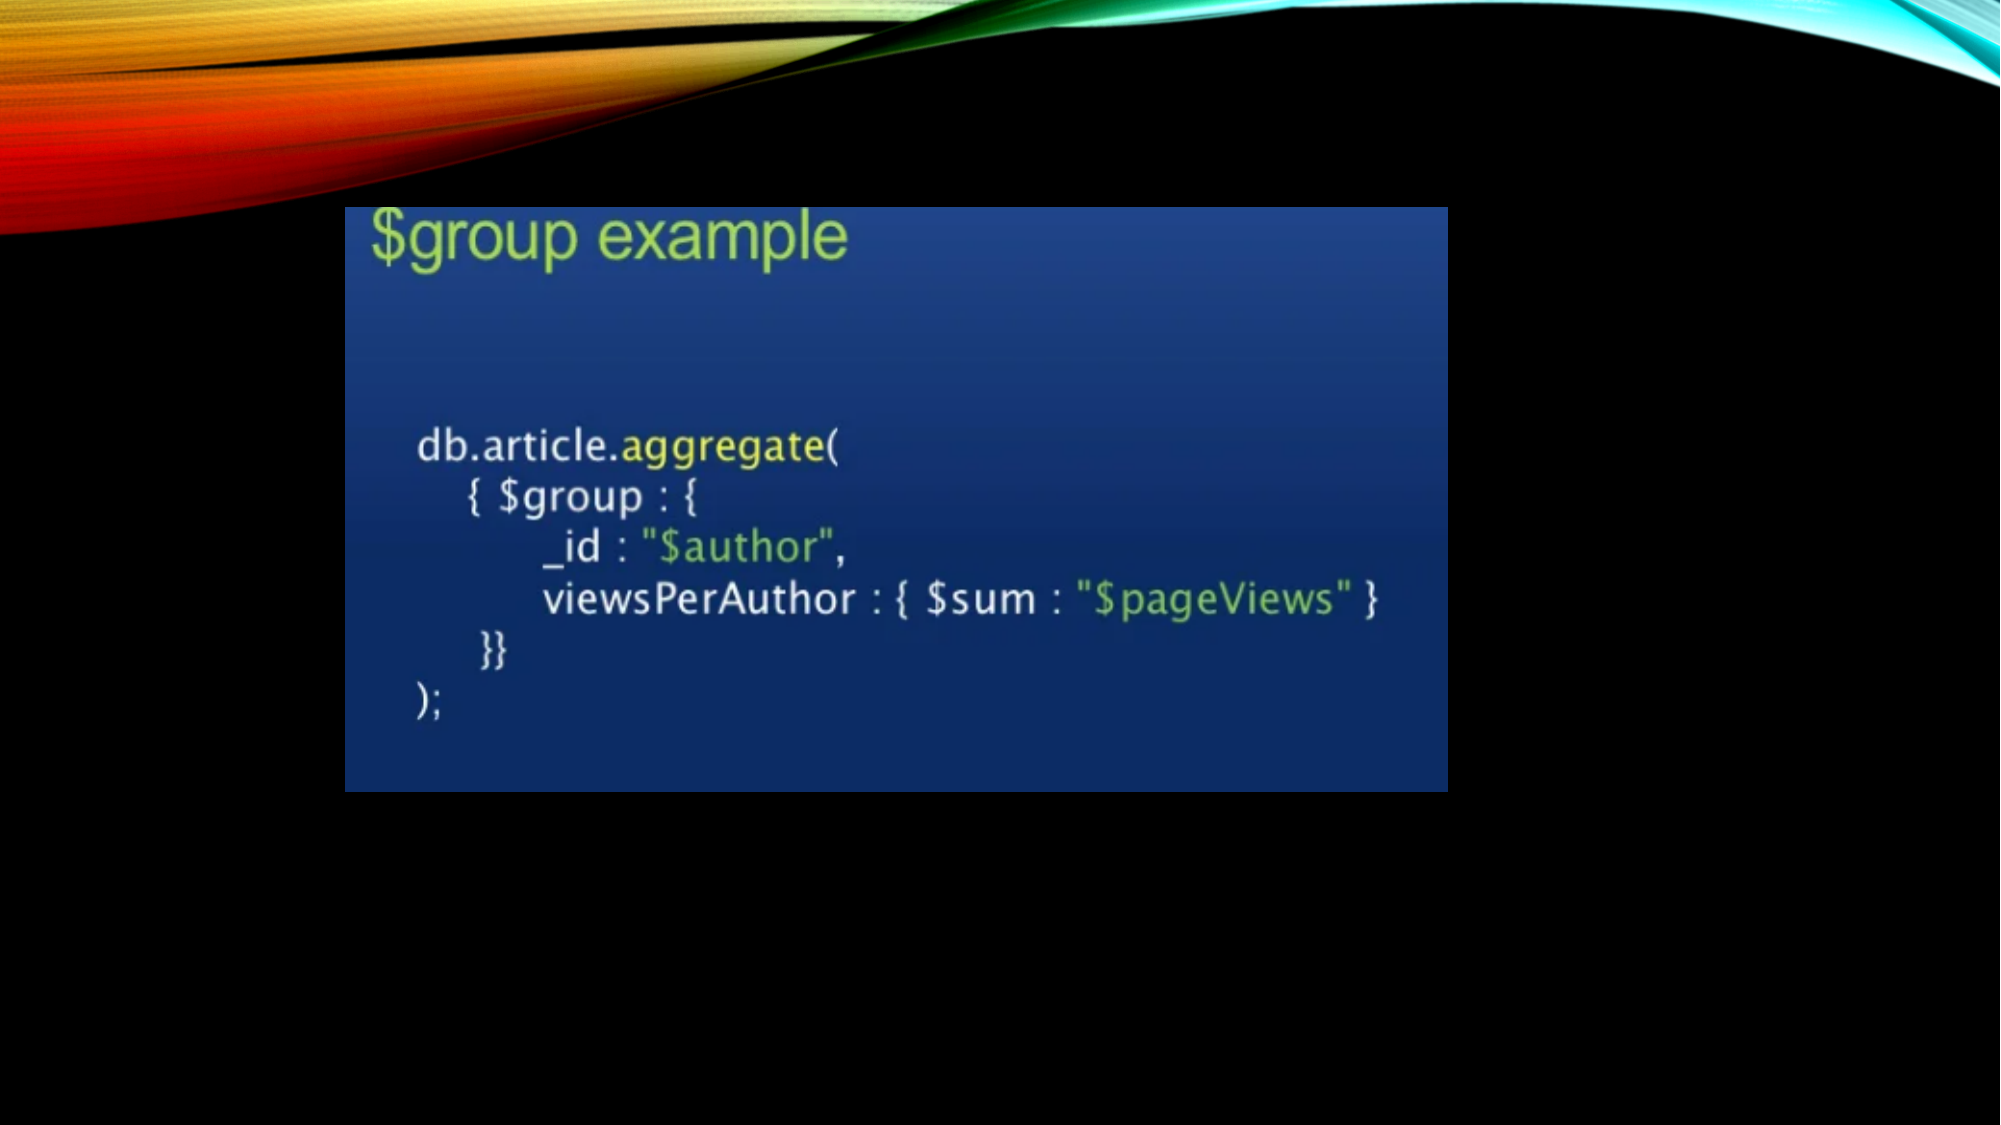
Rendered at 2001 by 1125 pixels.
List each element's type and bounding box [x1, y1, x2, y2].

picture [0, 0, 2000, 792]
